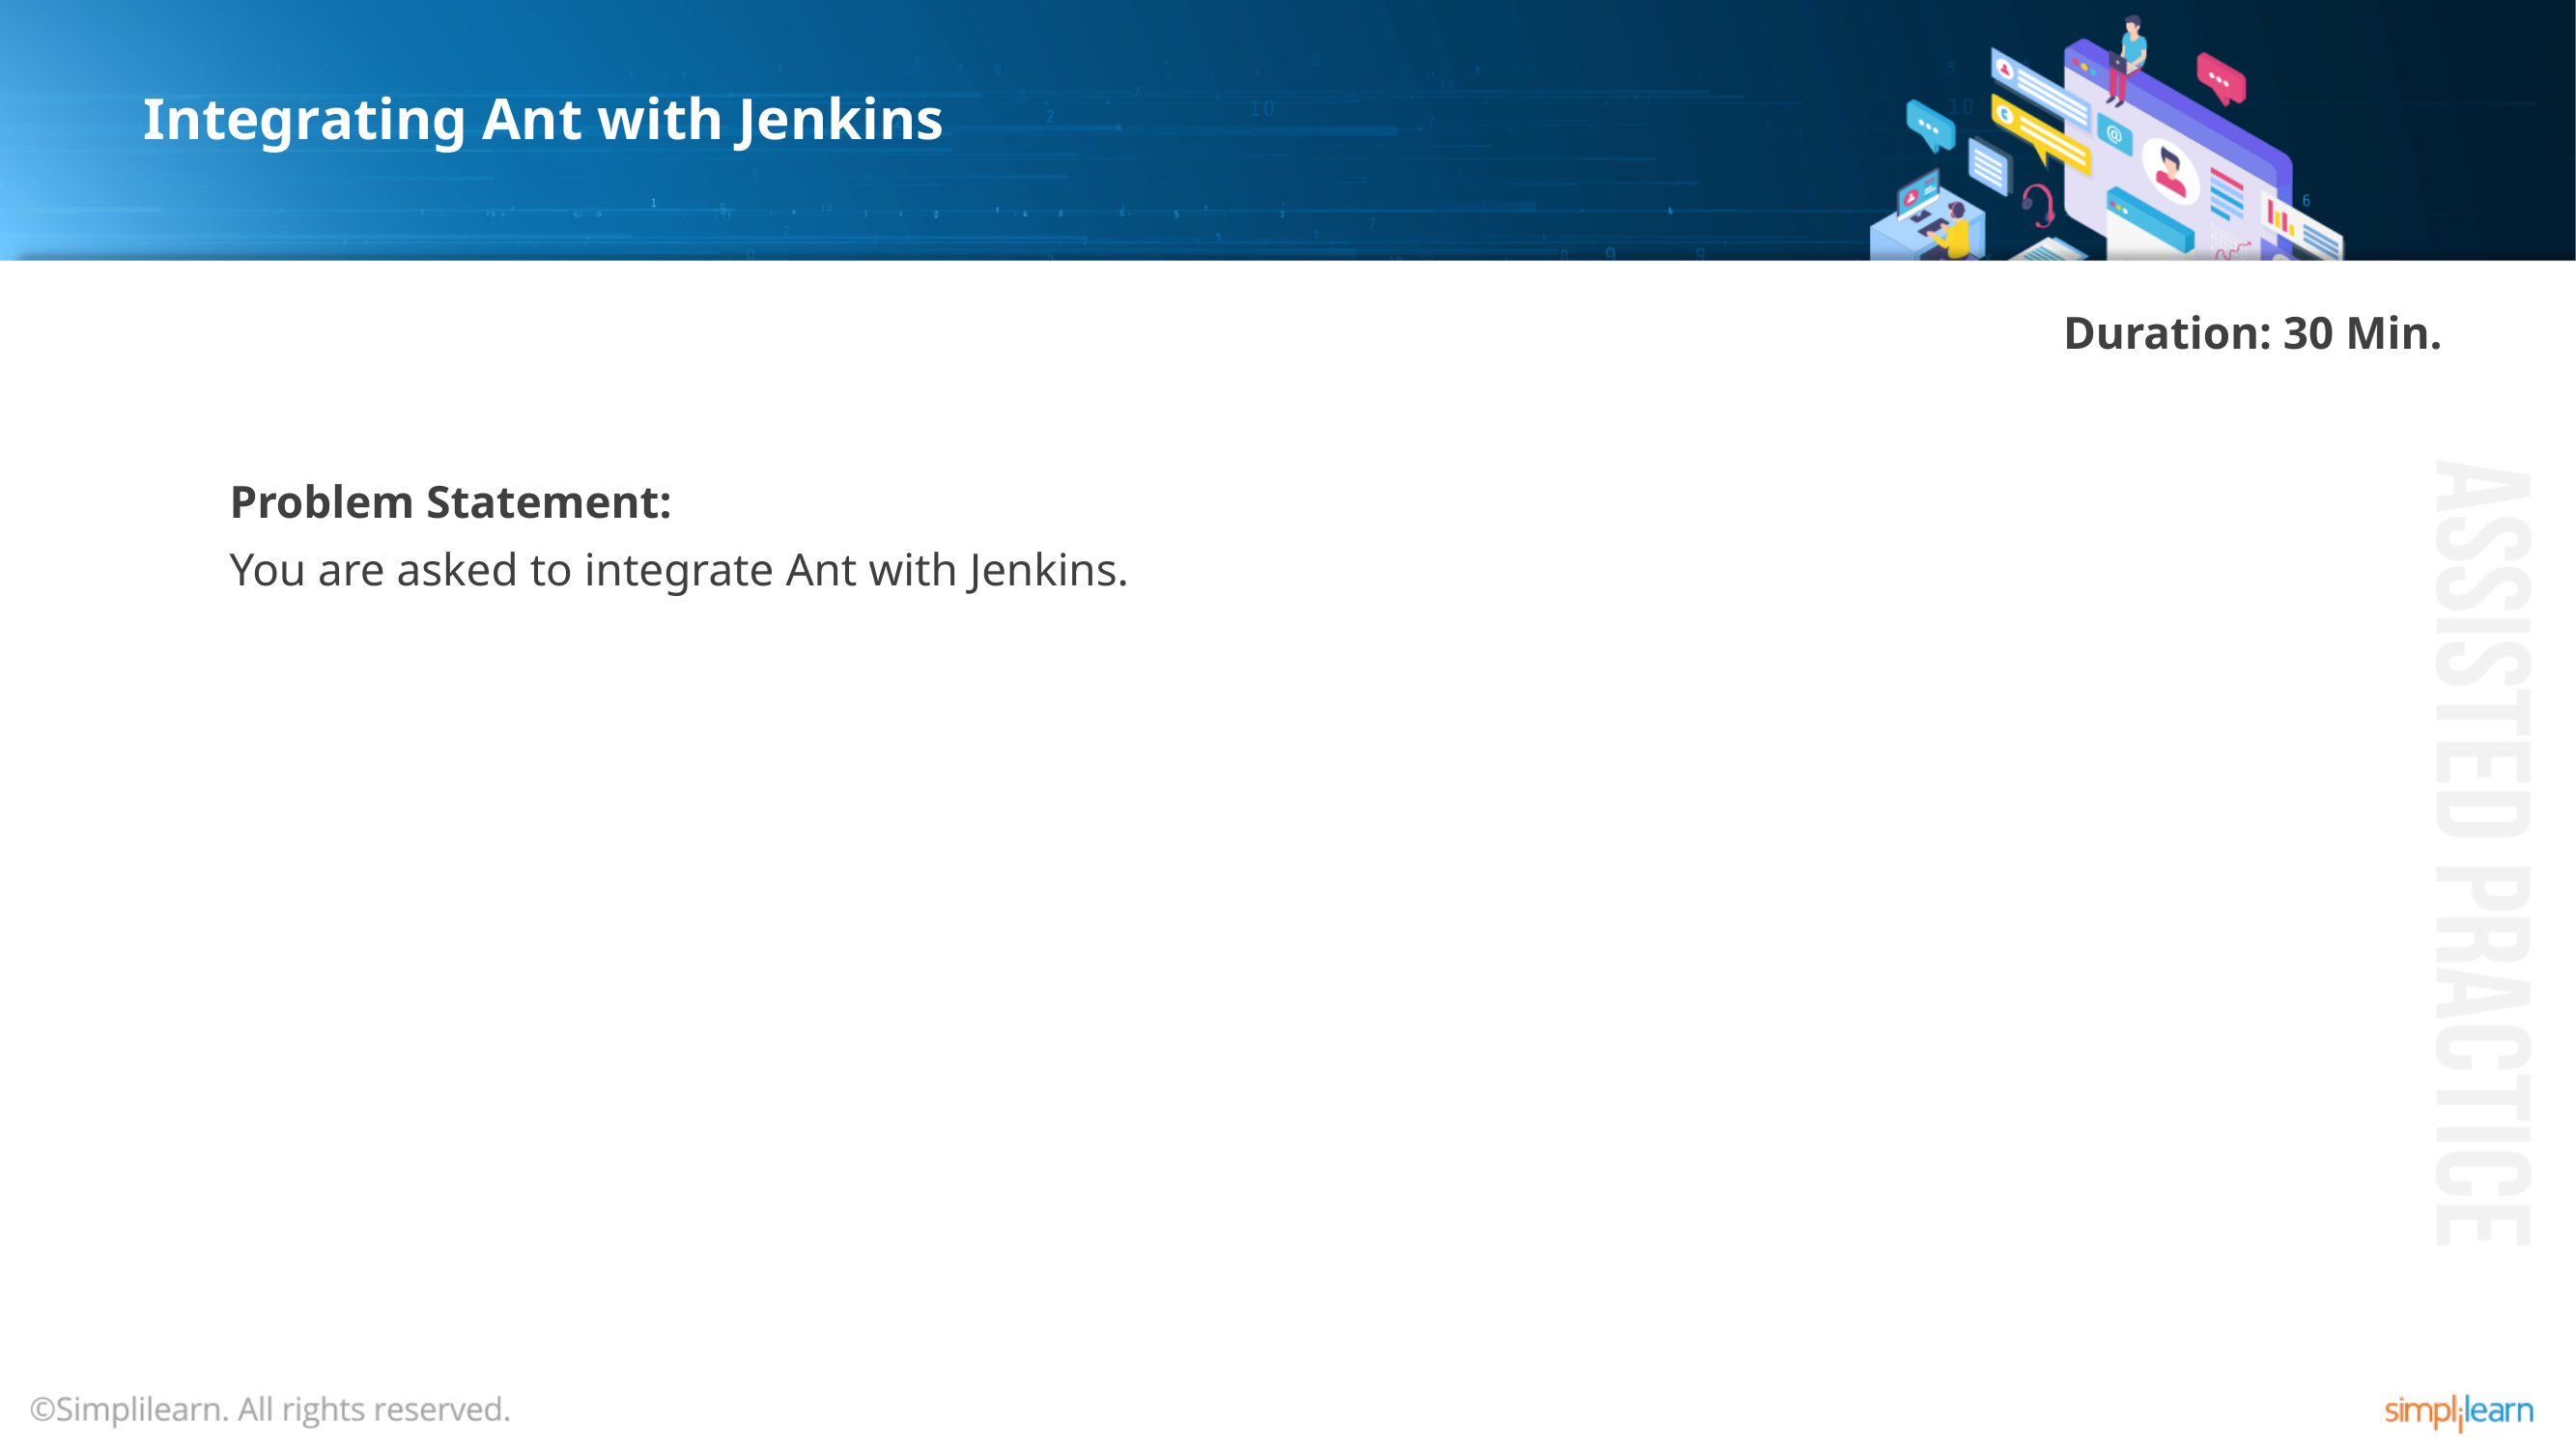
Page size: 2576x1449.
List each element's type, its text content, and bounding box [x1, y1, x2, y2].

text_box Problem Statement: You are asked to integrate Ant with Jenkins. [179, 472, 2132, 698]
text_box Duration: 30 Min. [2049, 291, 2478, 374]
picture [0, 0, 2576, 1449]
title Integrating Ant with Jenkins [128, 69, 1819, 175]
